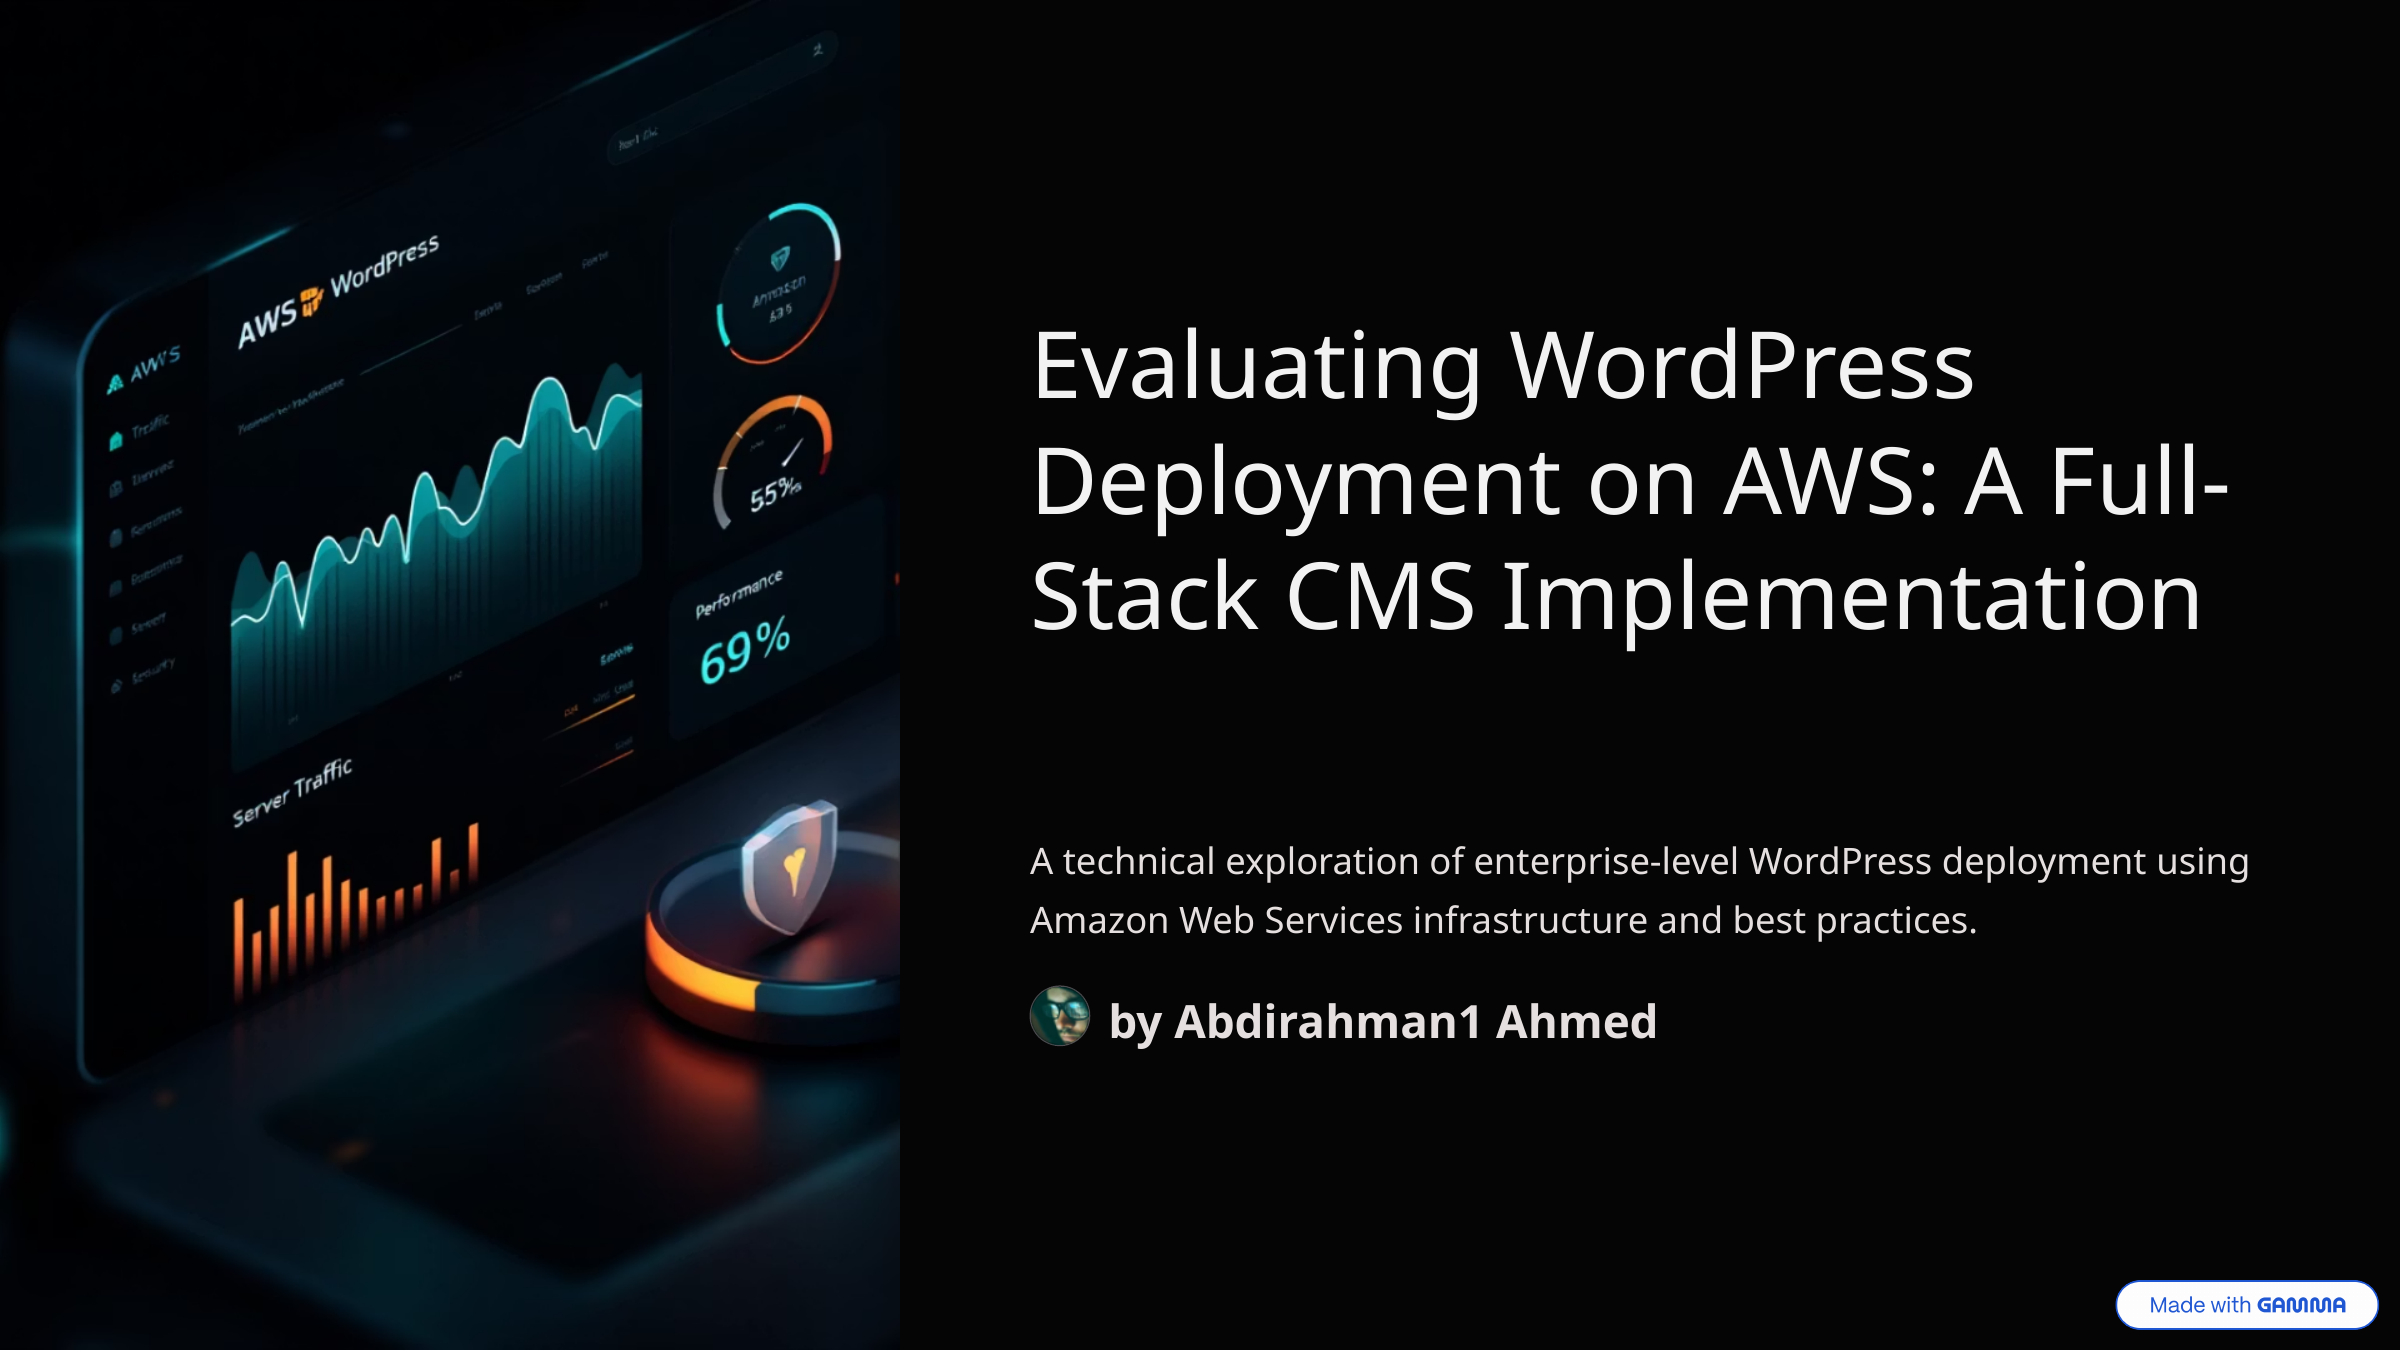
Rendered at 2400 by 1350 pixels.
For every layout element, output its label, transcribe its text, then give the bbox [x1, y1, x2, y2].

text_box A technical exploration of enterprise-level WordPress deployment using Amazon Web Services infrastructure and best practices. [1030, 822, 2270, 942]
picture [1031, 987, 1089, 1045]
picture [0, 0, 900, 1350]
picture [2106, 1271, 2389, 1339]
text_box Evaluating WordPress Deployment on AWS: A Full-Stack CMS Implementation [1030, 301, 2270, 767]
text_box by Abdirahman1 Ahmed [1108, 983, 1611, 1049]
